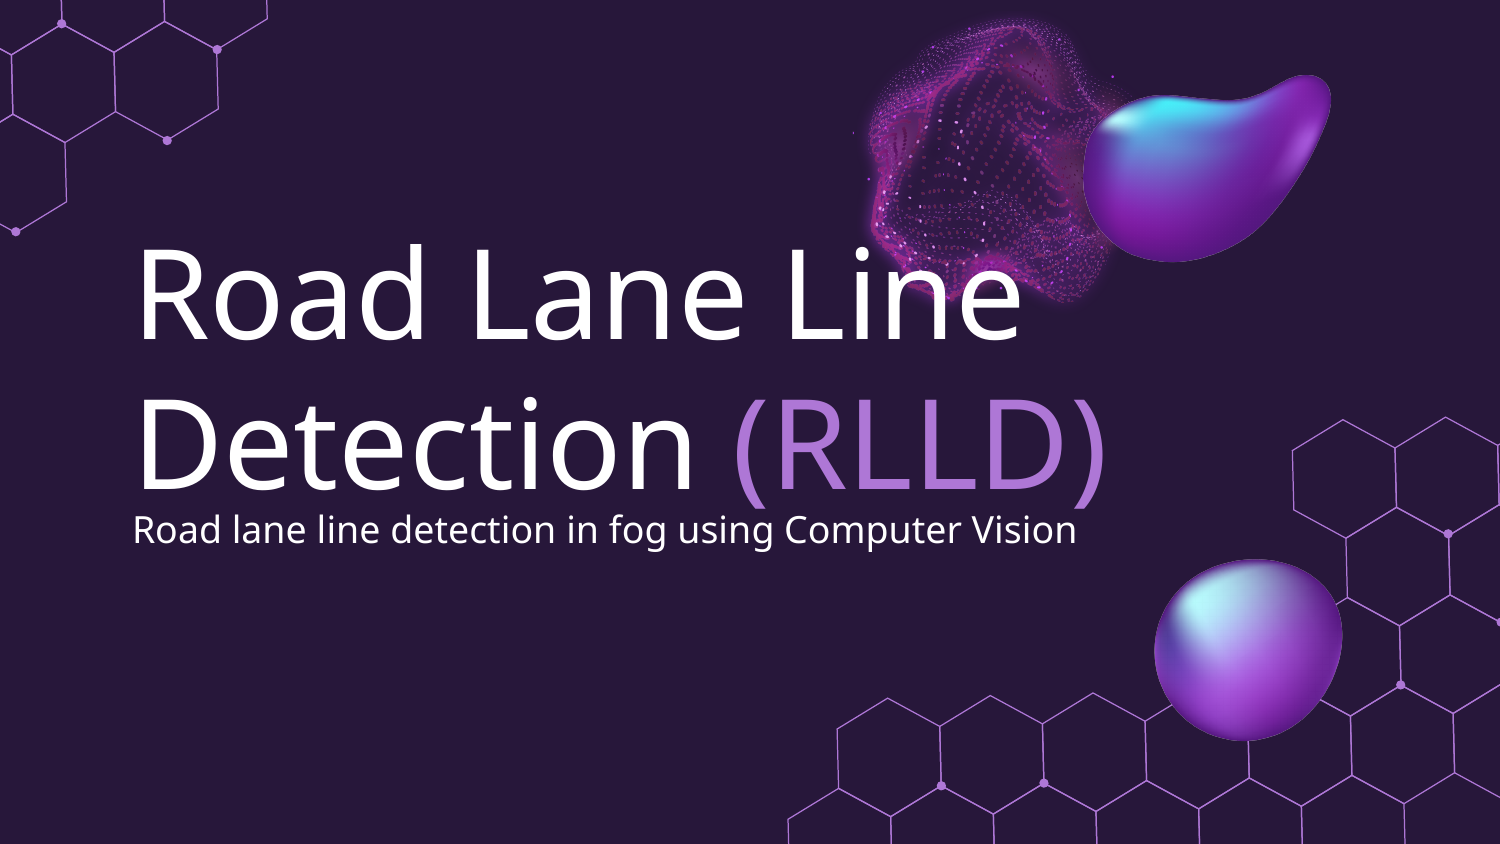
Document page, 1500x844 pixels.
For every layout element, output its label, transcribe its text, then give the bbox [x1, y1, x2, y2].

title Road Lane Line Detection (RLLD) Road lane line detection in fog using Computer Vision [116, 206, 1271, 566]
picture [852, 11, 1371, 315]
picture [1130, 533, 1371, 766]
